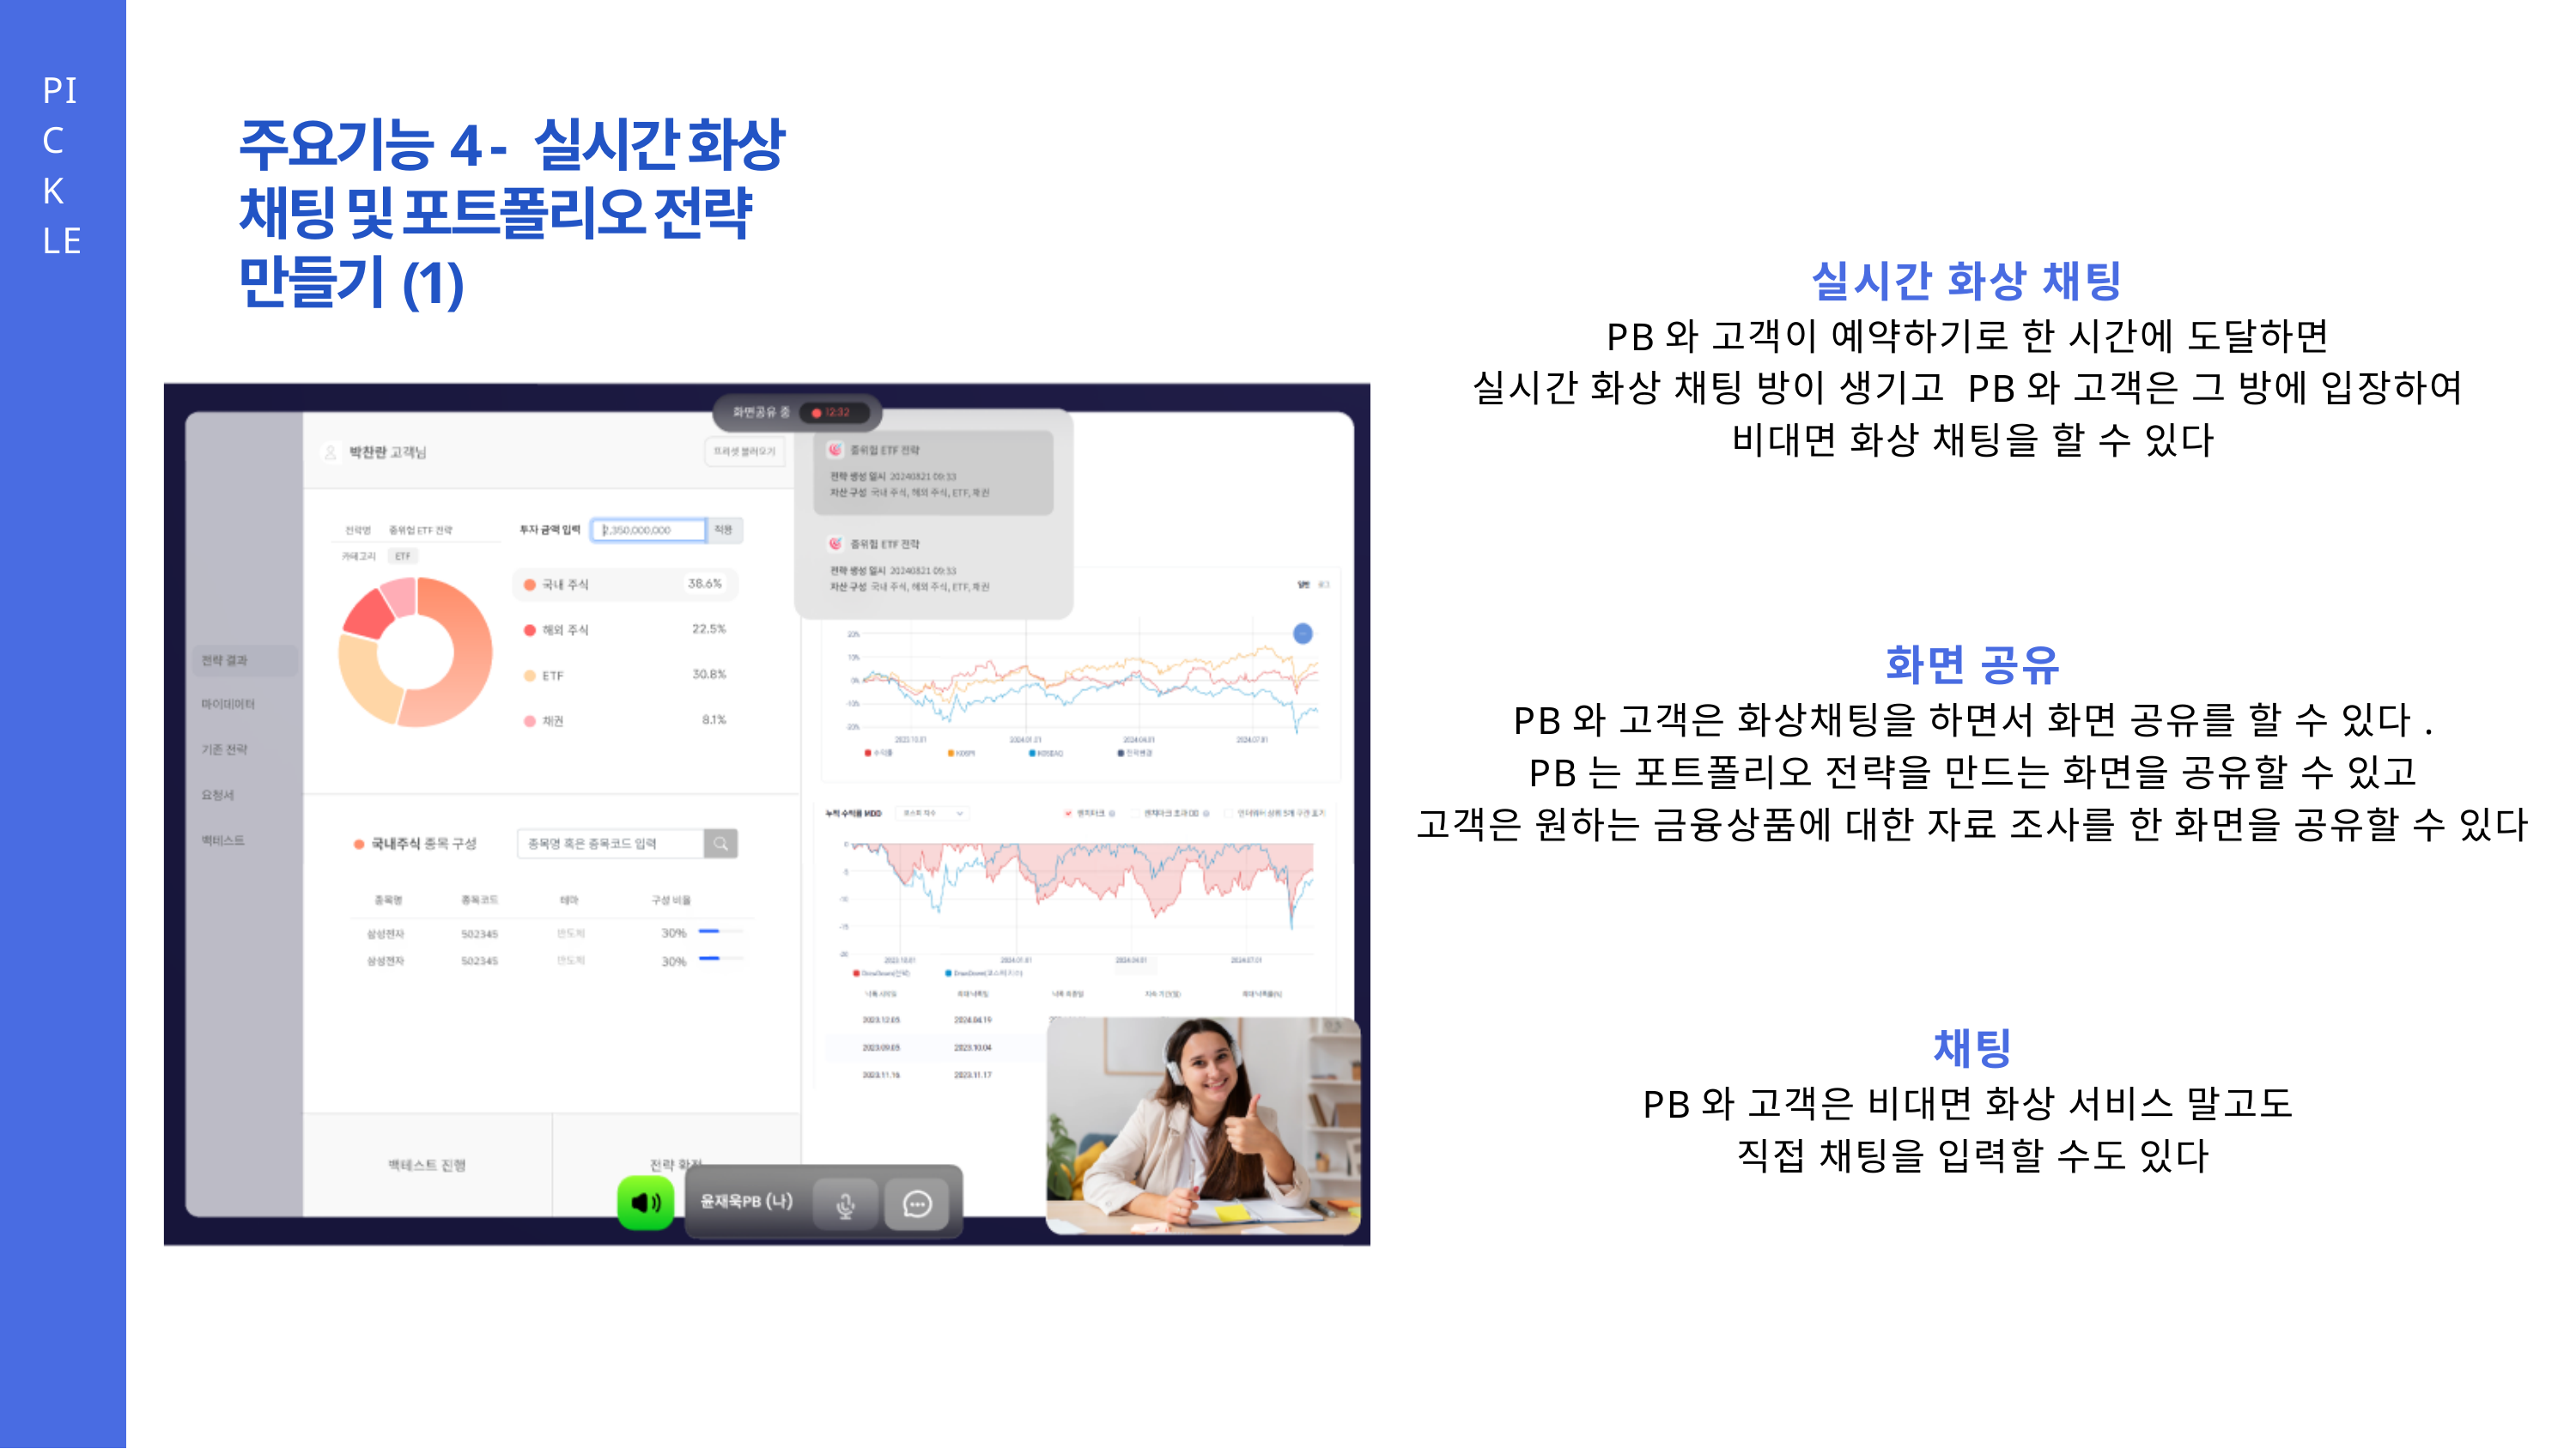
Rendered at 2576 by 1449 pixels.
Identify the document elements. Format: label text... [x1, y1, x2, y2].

text_box 실시간 화상 채팅 PB와 고객이 예약하기로 한 시간에 도달하면 실시간 화상 채팅 방이 생기고 PB와 고객은 그 방에 입장하여 비대면 화상 채팅을 할 수 있다 [1468, 246, 2478, 515]
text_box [0, 0, 126, 1449]
text_box 채팅 PB와 고객은 비대면 화상 서비스 말고도 직접 채팅을 입력할 수도 있다 [1637, 1013, 2310, 1230]
text_box 화면 공유 PB와 고객은 화상채팅을 하면서 화면 공유를 할 수 있다. PB는 포트폴리오 전략을 만드는 화면을 공유할 수 있고 고객은 원하는 금융상품에 대한 자료 조사를 한 화면을 공유할 수 있다 [1407, 629, 2540, 899]
text_box 주요기능4 - 실시간 화상 채팅 및 포트폴리오 전략 만들기(1) [238, 108, 878, 315]
text_box [163, 379, 1370, 1248]
